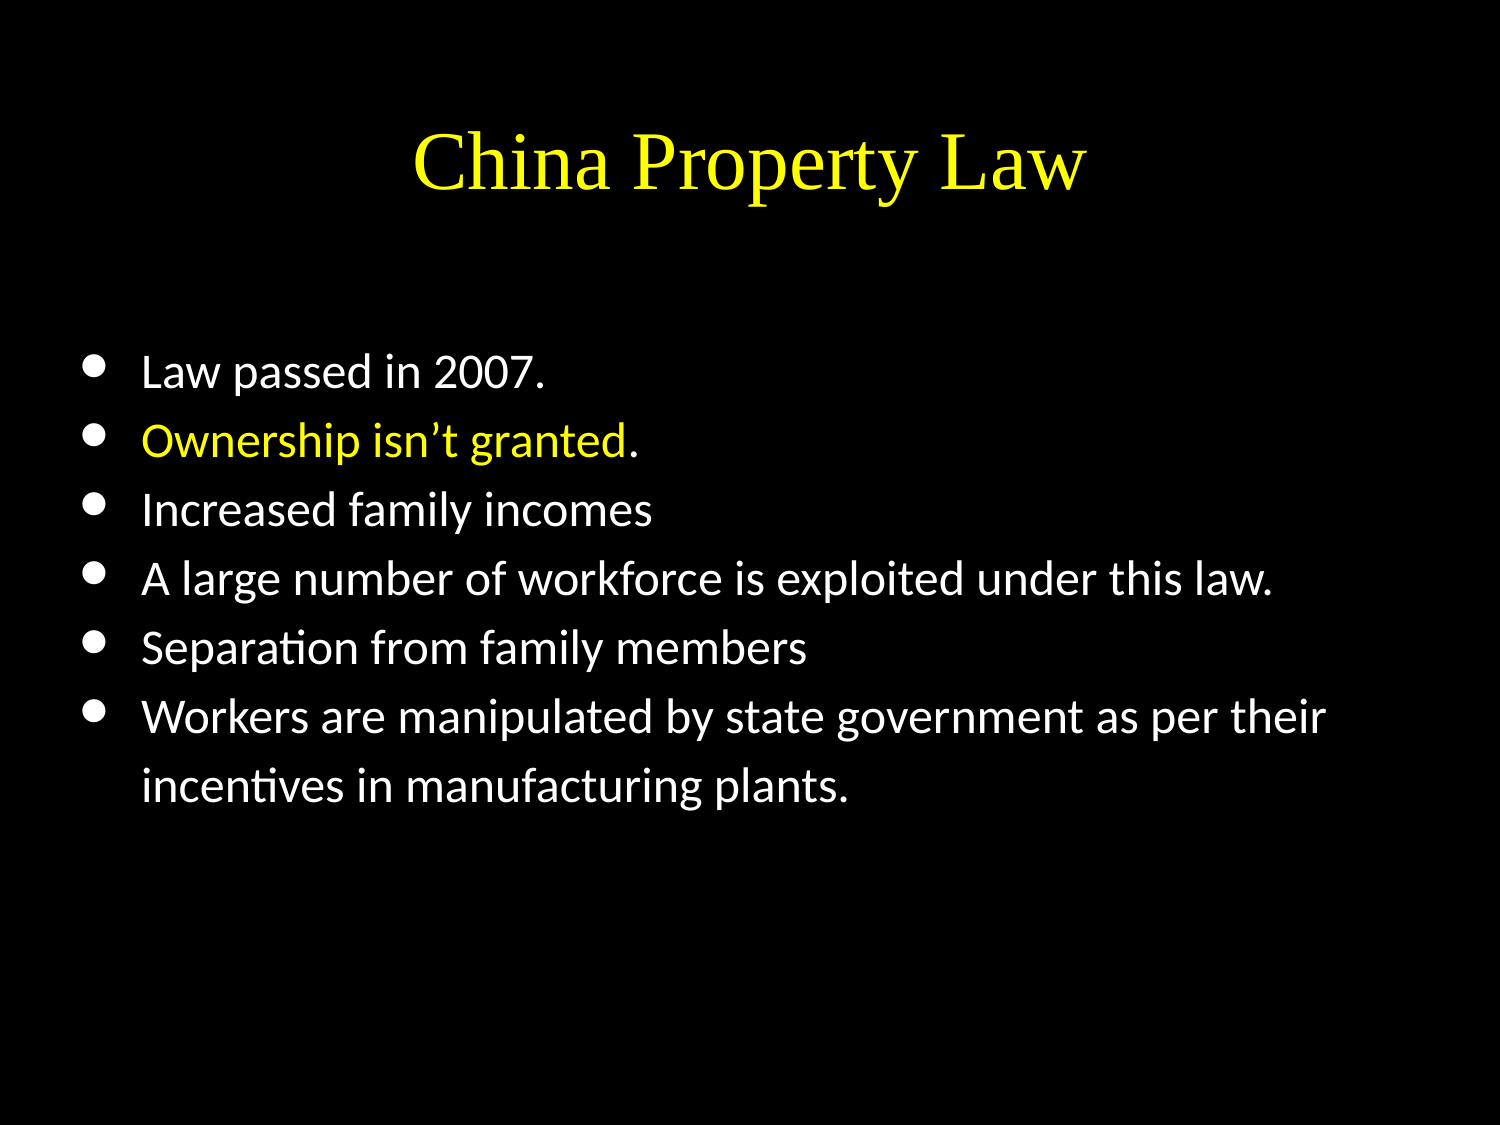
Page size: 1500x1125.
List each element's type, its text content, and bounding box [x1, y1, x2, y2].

title China Property Law [51, 47, 1449, 221]
subtitle Law passed in 2007. Ownership isn’t granted. Increased family incomes A large number of workforce is exploited under this law. Separation from family members Workers are manipulated by state government as per their incentives in manufacturing plants. [51, 314, 1415, 1125]
